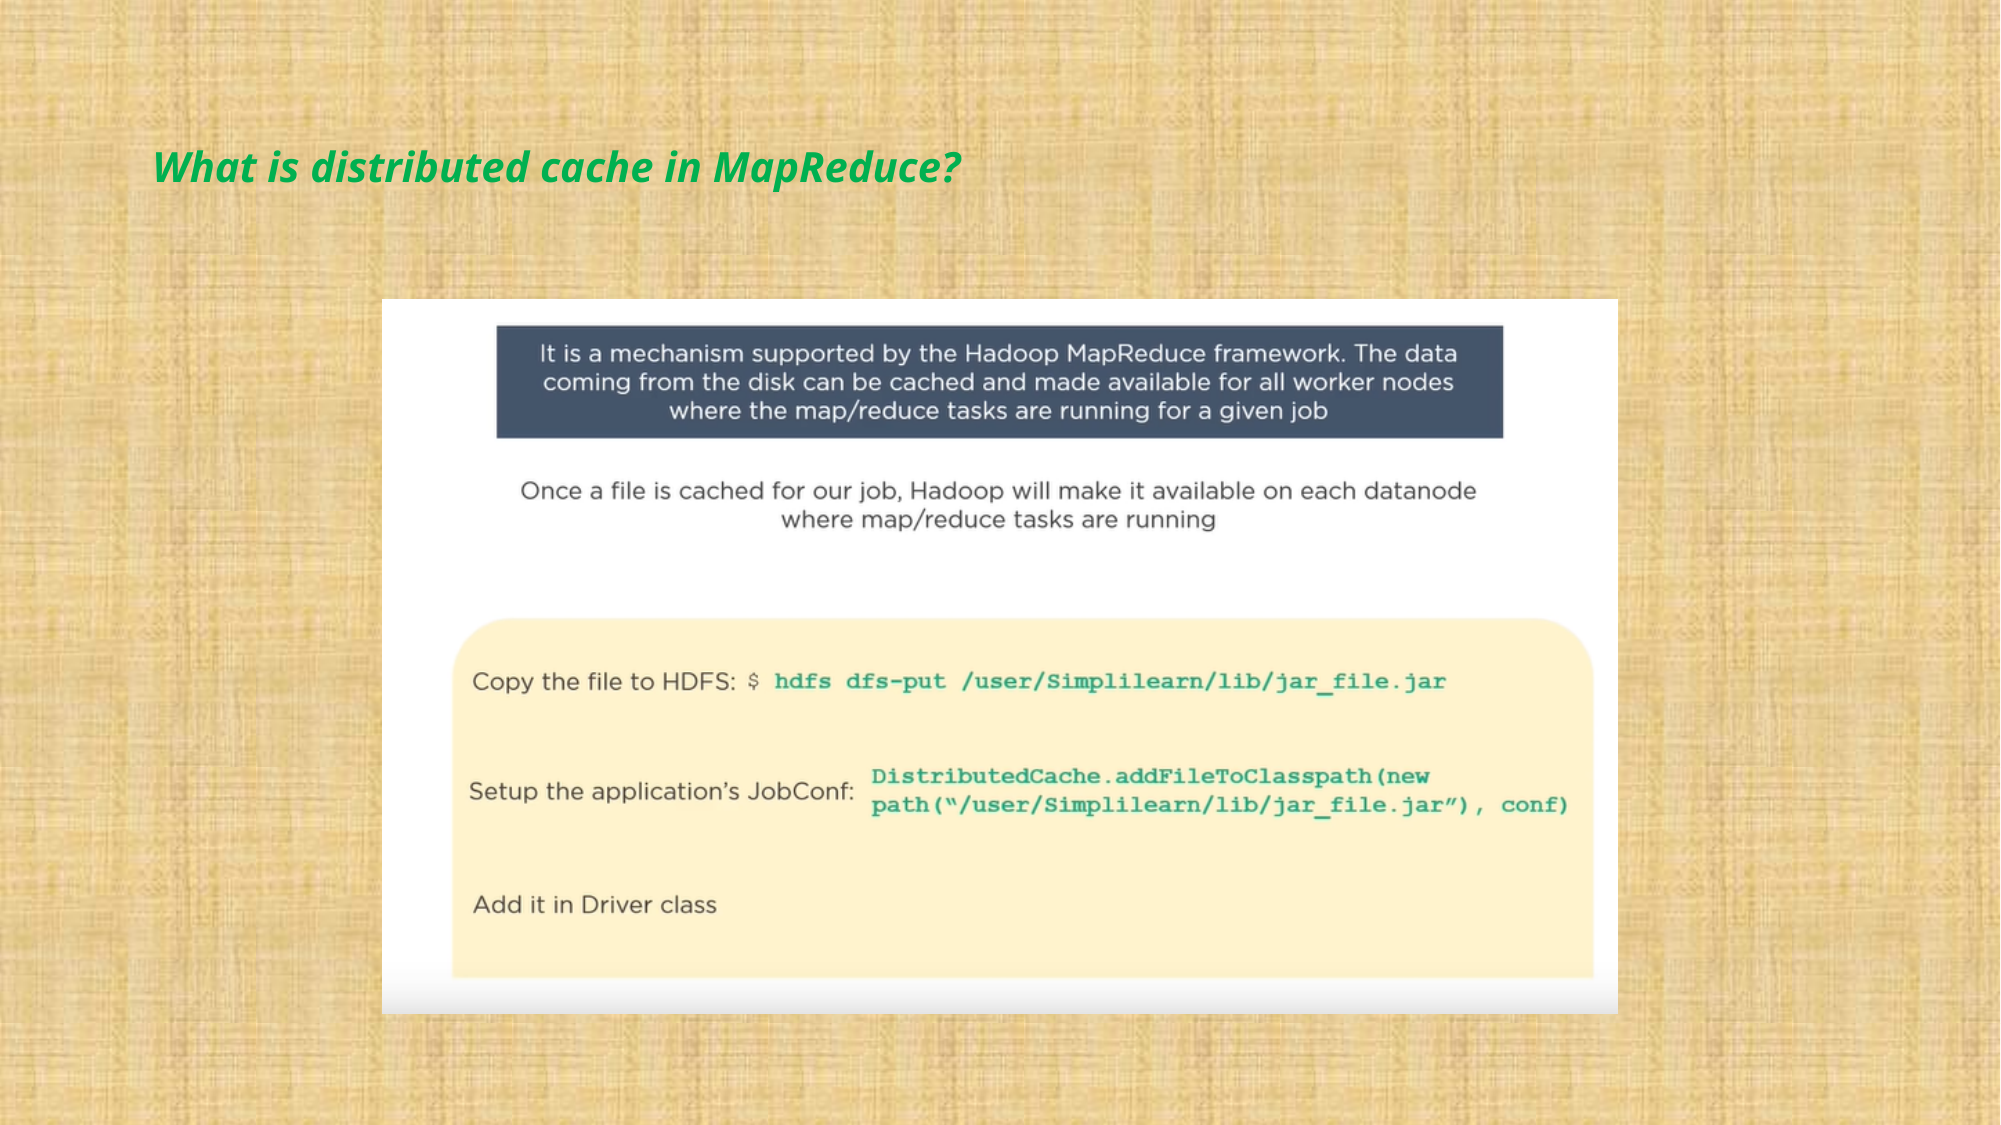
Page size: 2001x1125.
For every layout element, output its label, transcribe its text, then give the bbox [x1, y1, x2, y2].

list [382, 299, 1618, 1014]
picture [0, 0, 2001, 1125]
title What is distributed cache in MapReduce? [137, 59, 1863, 278]
